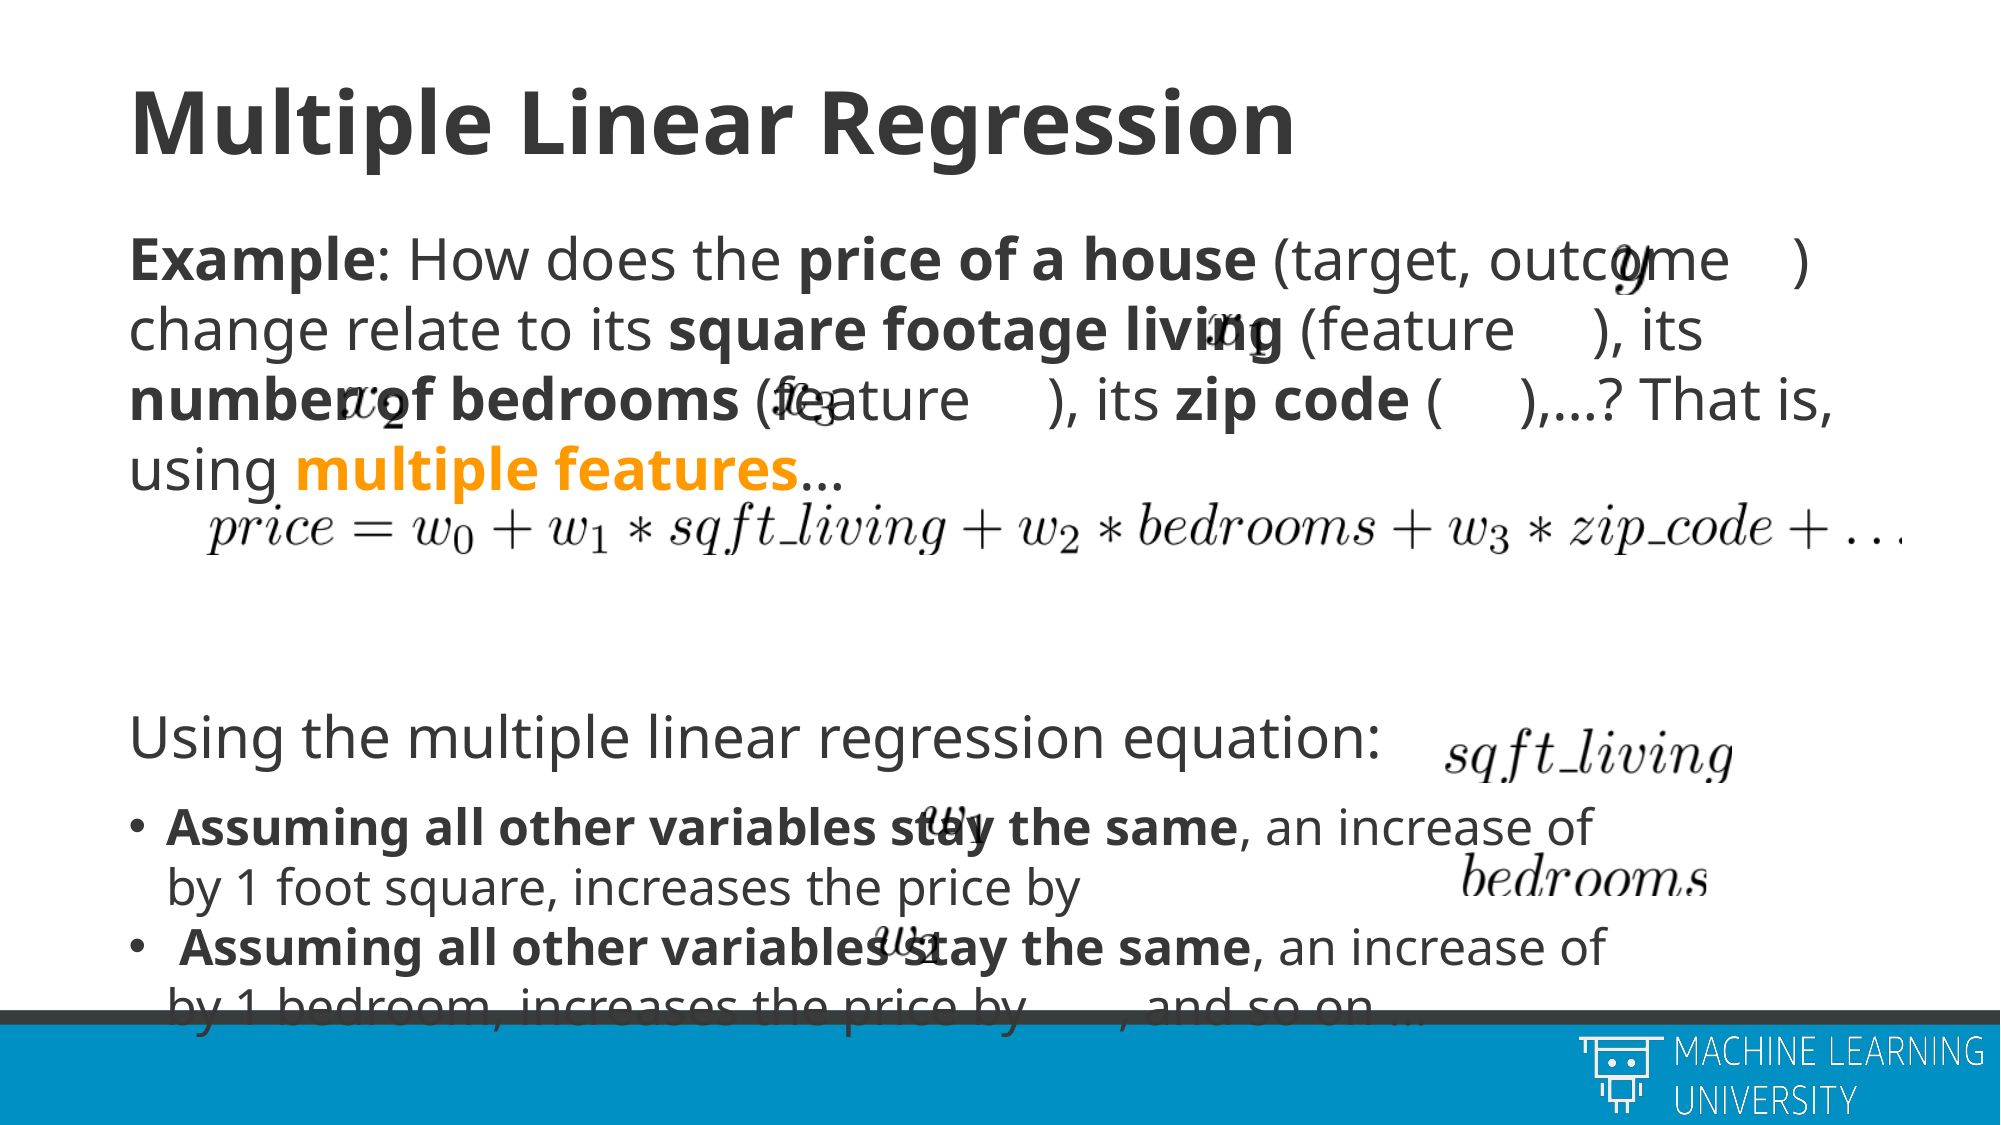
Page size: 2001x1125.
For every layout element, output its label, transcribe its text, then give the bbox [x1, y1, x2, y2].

picture [1849, 1037, 1861, 1064]
title Multiple Linear Regression [114, 48, 1902, 211]
picture [1444, 726, 1732, 783]
picture [1462, 852, 1707, 896]
picture [338, 387, 403, 429]
picture [204, 501, 1902, 556]
picture [1002, 1025, 1015, 1036]
picture [1613, 244, 1650, 295]
list Example: How does the price of a house (target, outcome ) change relate to its square footage living (feature ), its number of bedrooms (feature ), its zip code ( ),…? That is, using multiple features… Using the multiple linear regression equation: Assuming all other variables stay the same, an increase of by 1 foot square, increases the price by Assuming all other variables stay the same, an increase of by 1 bedroom, increases the price by , and so on … [113, 214, 1962, 970]
picture [1203, 314, 1266, 356]
picture [874, 926, 938, 963]
picture [922, 806, 984, 843]
picture [769, 383, 834, 428]
picture [197, 1025, 210, 1036]
picture [1580, 1037, 1664, 1113]
